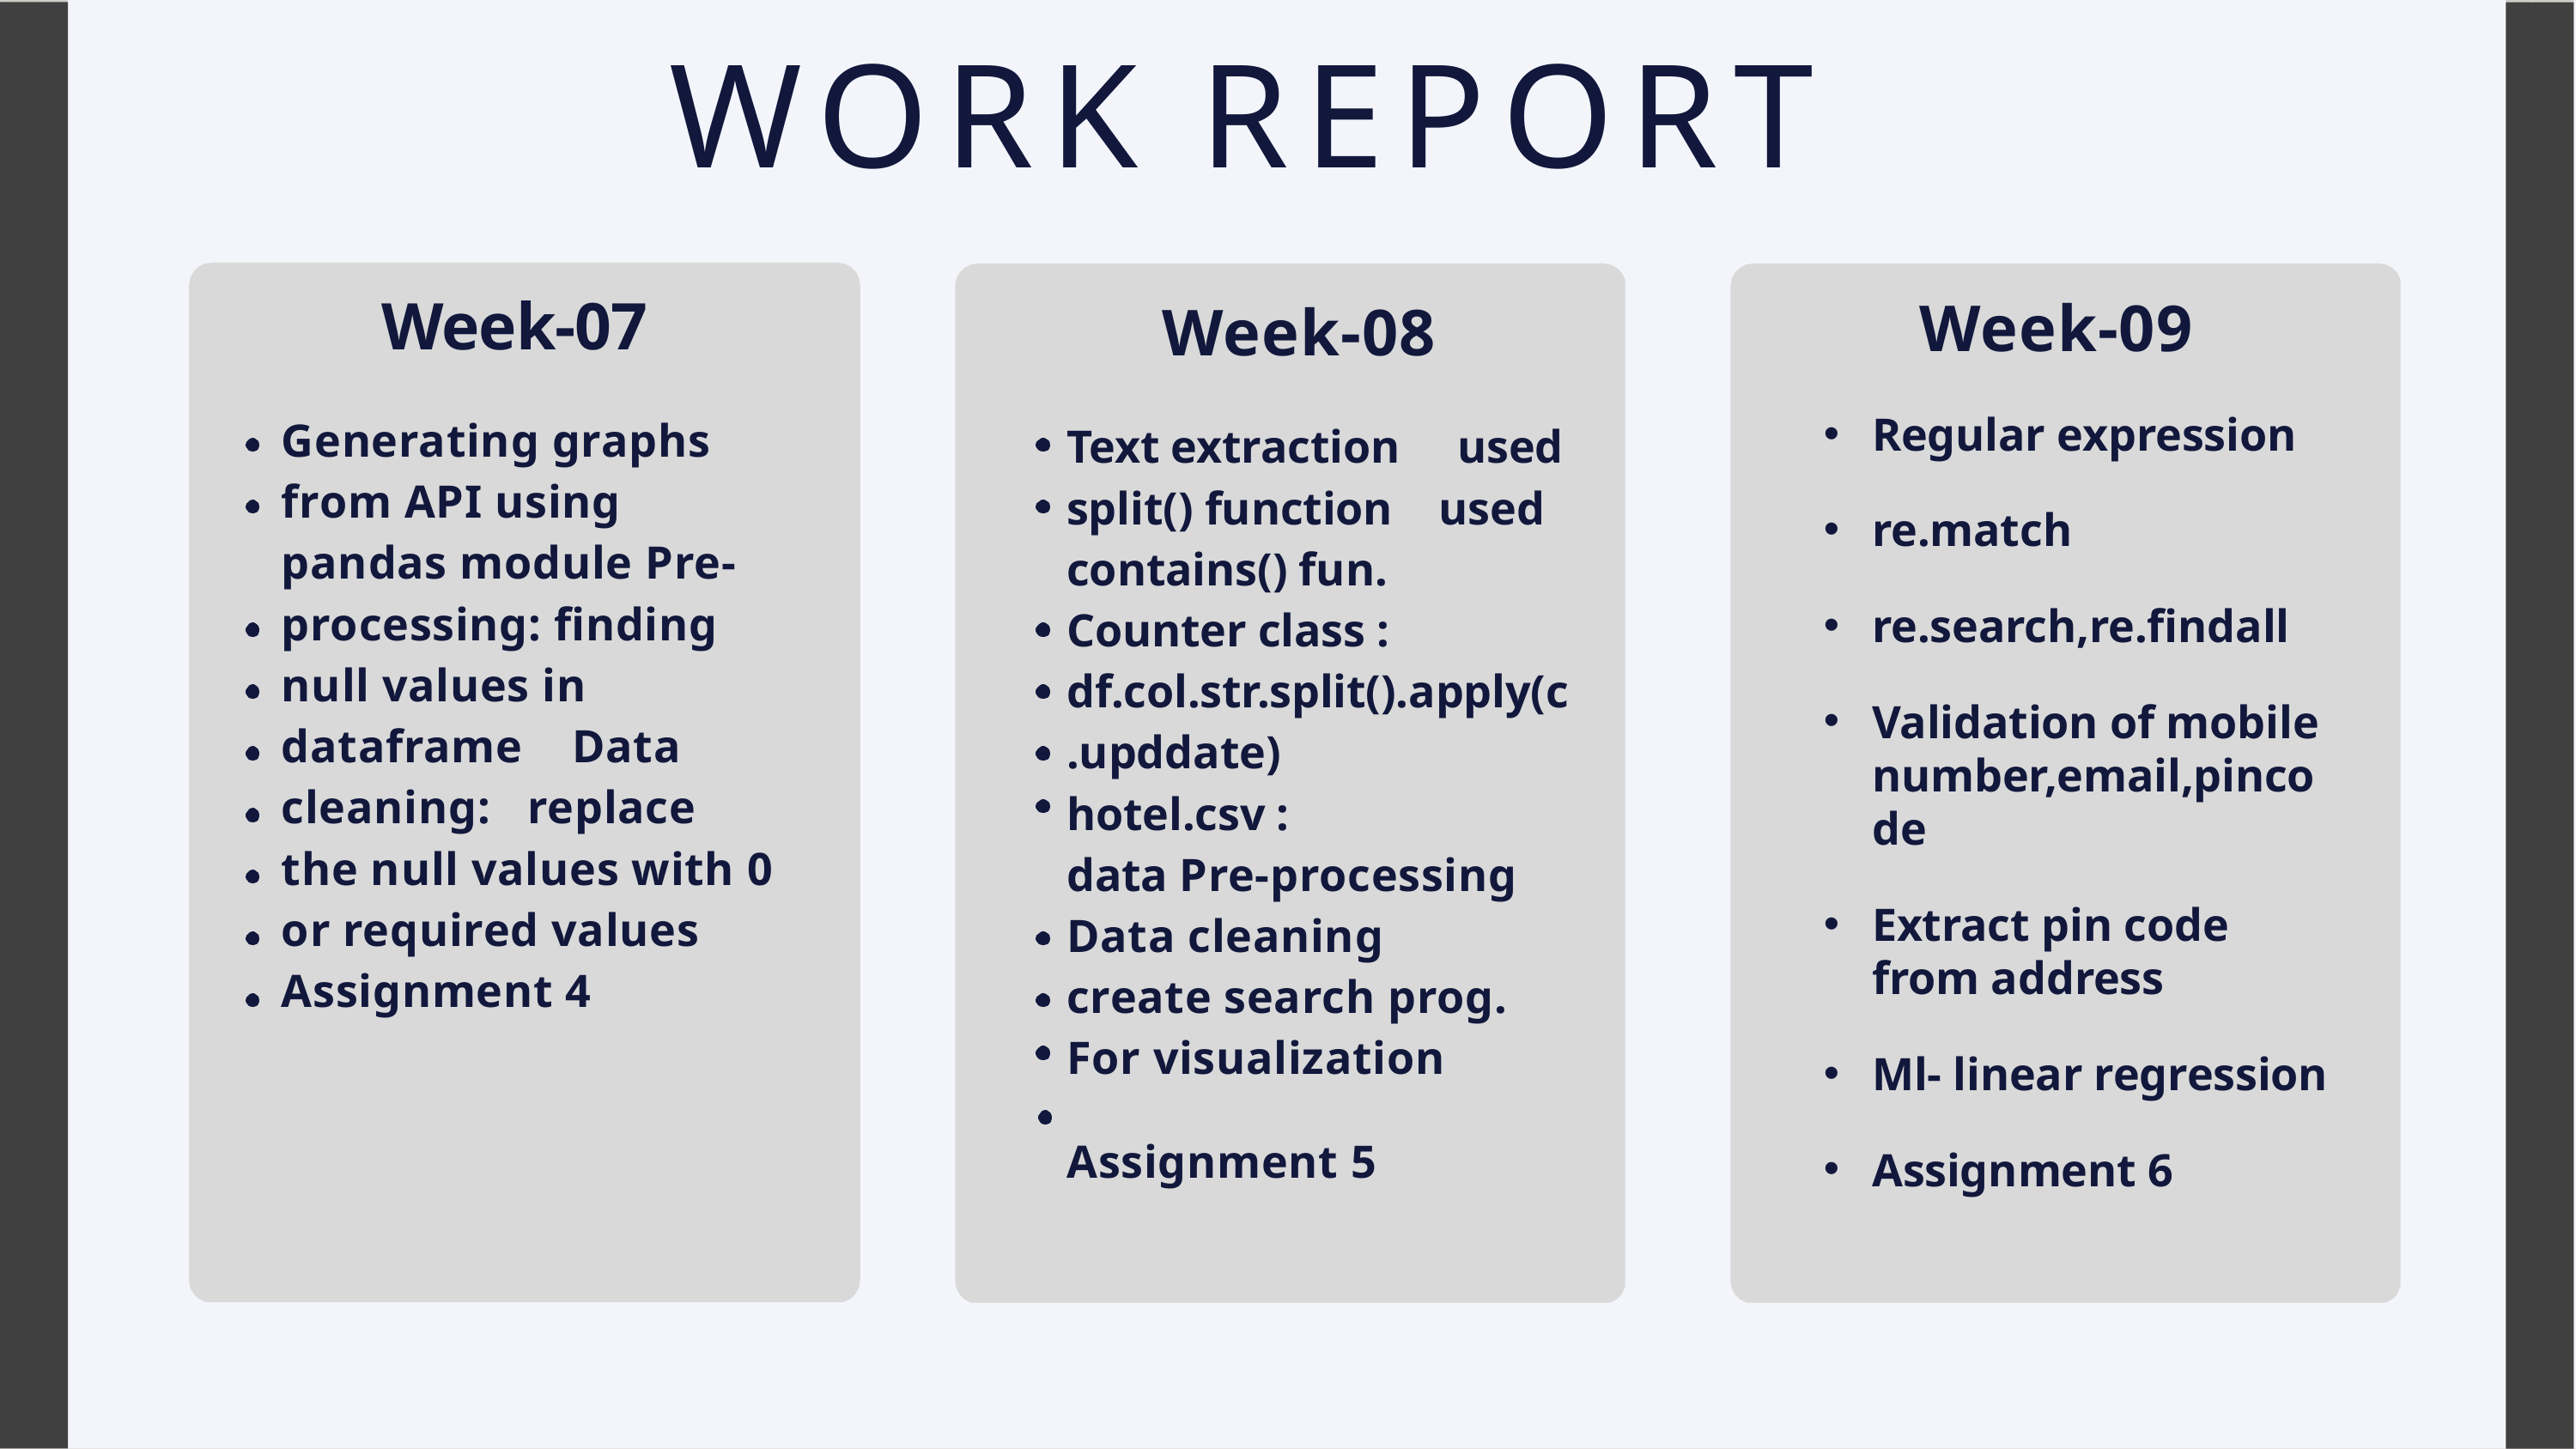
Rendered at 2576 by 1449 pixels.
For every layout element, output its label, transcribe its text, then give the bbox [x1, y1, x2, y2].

picture [1038, 1110, 1053, 1125]
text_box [188, 262, 861, 1303]
text_box [2506, 2, 2574, 1449]
text_box [1730, 263, 2401, 1303]
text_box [955, 263, 1626, 1304]
text_box Week-09 Regular expression re.match re.search,re.findall Validation of mobile number,email,pincode Extract pin code from address Ml- linear regression Assignment 6 [1821, 286, 2330, 1196]
text_box [68, 0, 2506, 1449]
text_box [0, 2, 69, 1449]
title Work Report [667, 22, 2078, 267]
